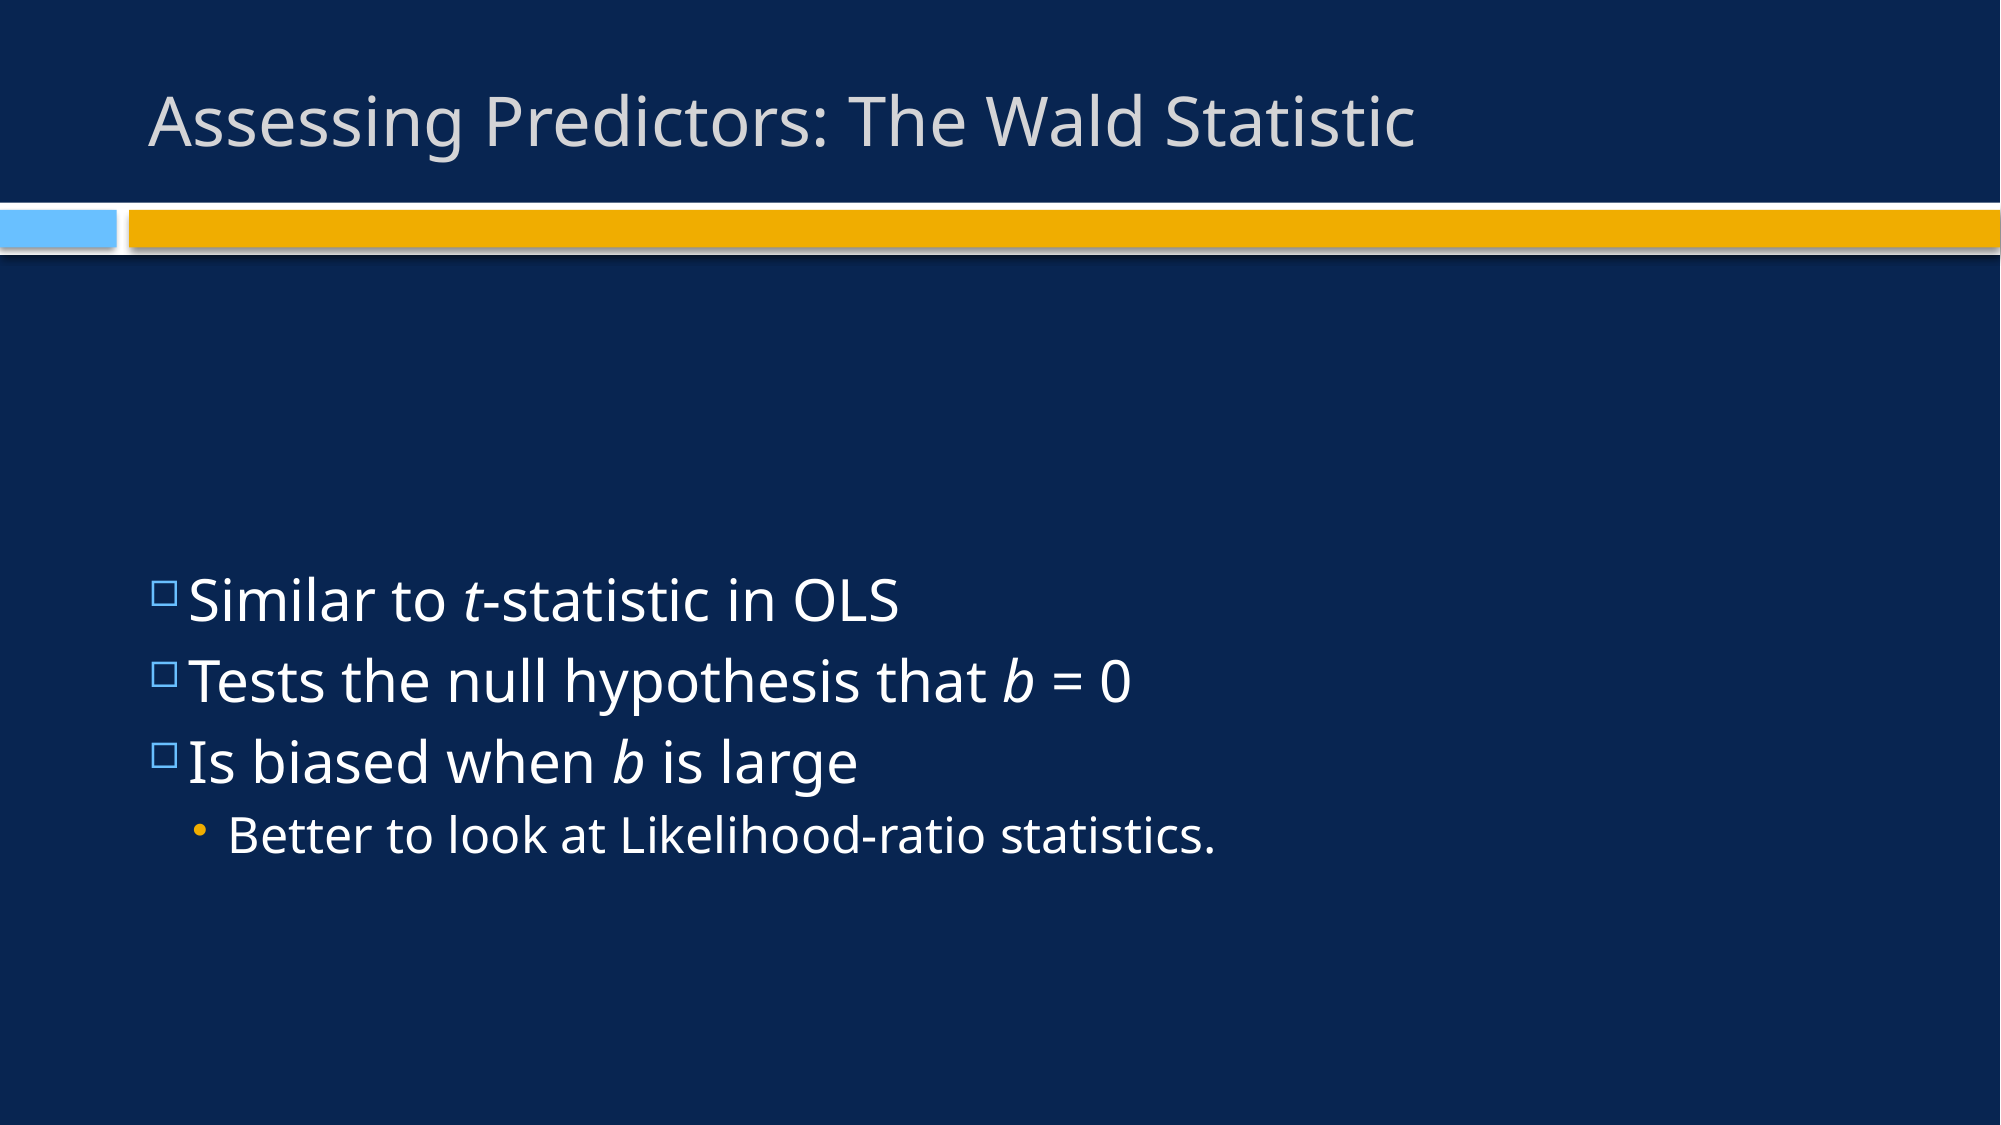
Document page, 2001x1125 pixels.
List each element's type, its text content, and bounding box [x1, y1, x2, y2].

title Assessing Predictors: The Wald Statistic [133, 37, 1918, 201]
